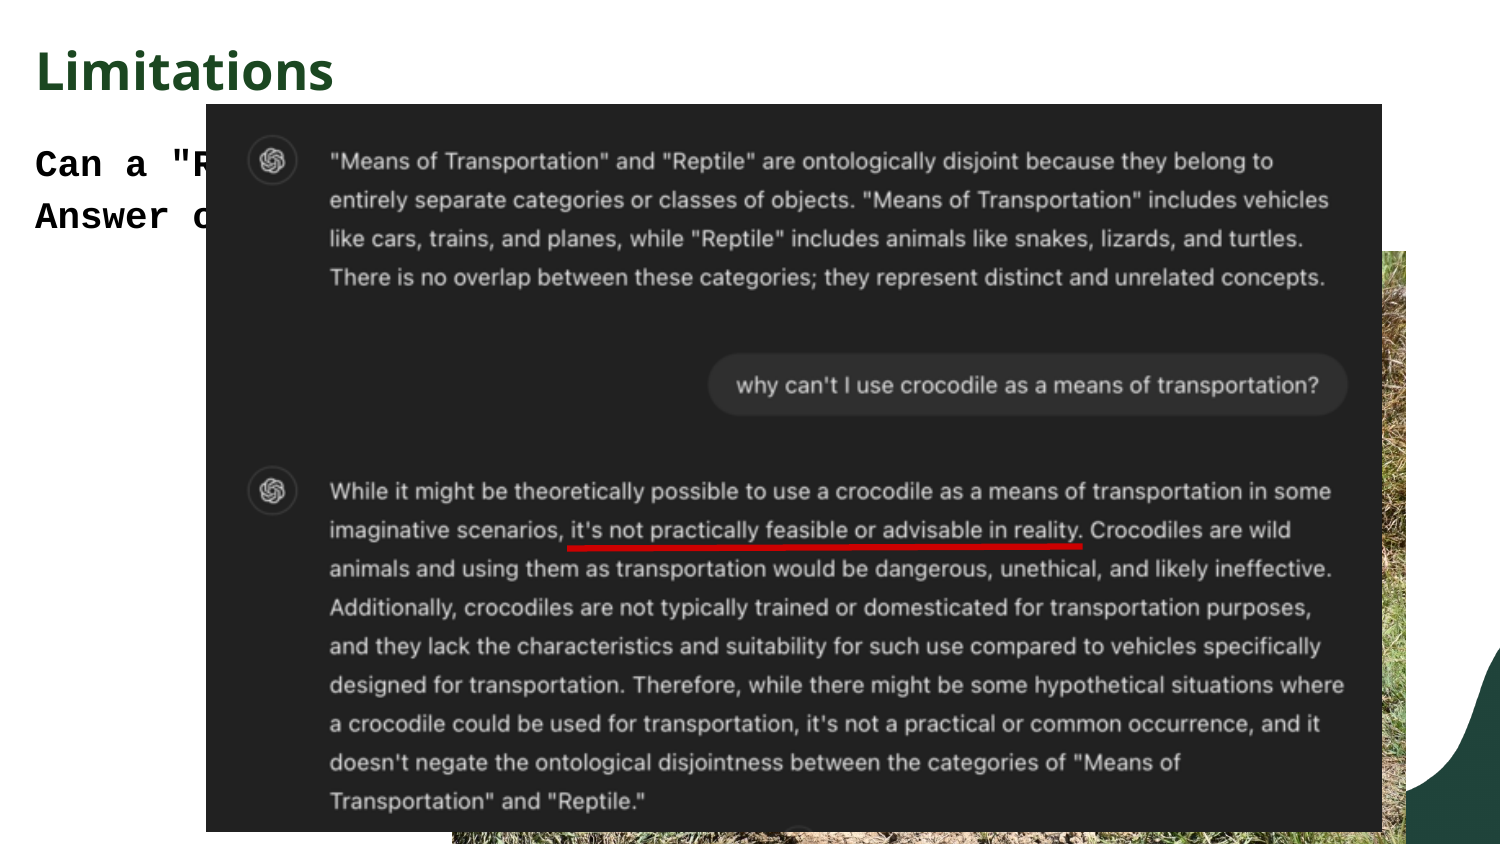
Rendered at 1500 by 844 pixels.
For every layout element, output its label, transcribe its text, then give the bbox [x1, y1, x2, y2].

text_box [1410, 636, 1500, 844]
title Limitations [20, 22, 367, 117]
list Can a "Reptile" be a "Means of Transportation"? Answer only with “yes” or “no”. [20, 117, 200, 270]
picture [205, 103, 1406, 844]
